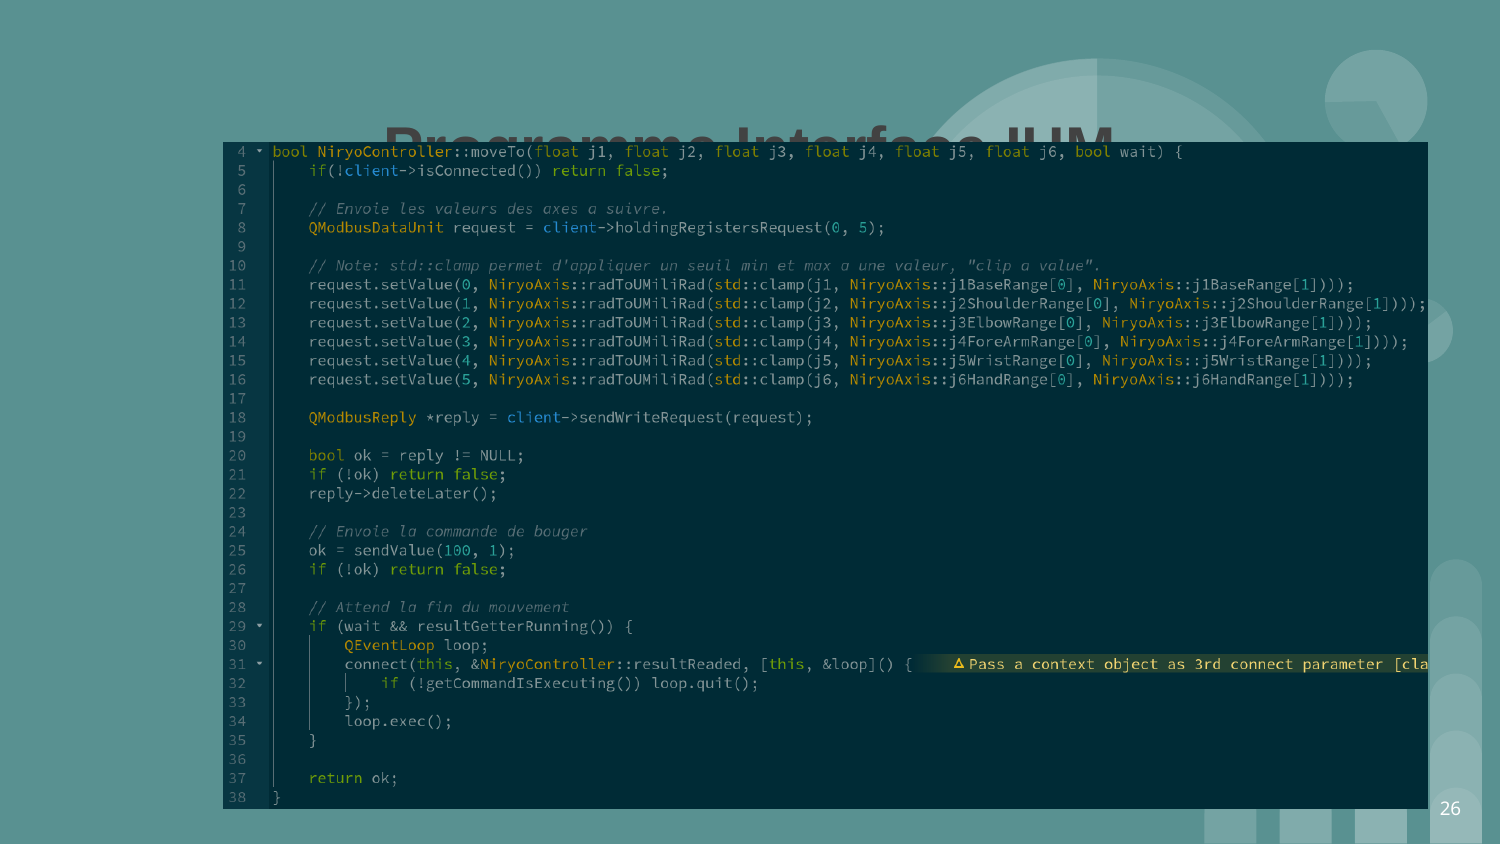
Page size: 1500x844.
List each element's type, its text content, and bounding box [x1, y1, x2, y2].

picture [364, 450, 368, 460]
slide_number ‹#› [1386, 777, 1477, 842]
picture [364, 469, 368, 479]
picture [469, 681, 479, 687]
picture [223, 142, 268, 810]
picture [1212, 375, 1218, 384]
picture [915, 655, 1428, 672]
picture [364, 564, 368, 574]
title Programme Interface IHM [95, 22, 1405, 275]
picture [472, 150, 479, 156]
picture [319, 545, 323, 555]
